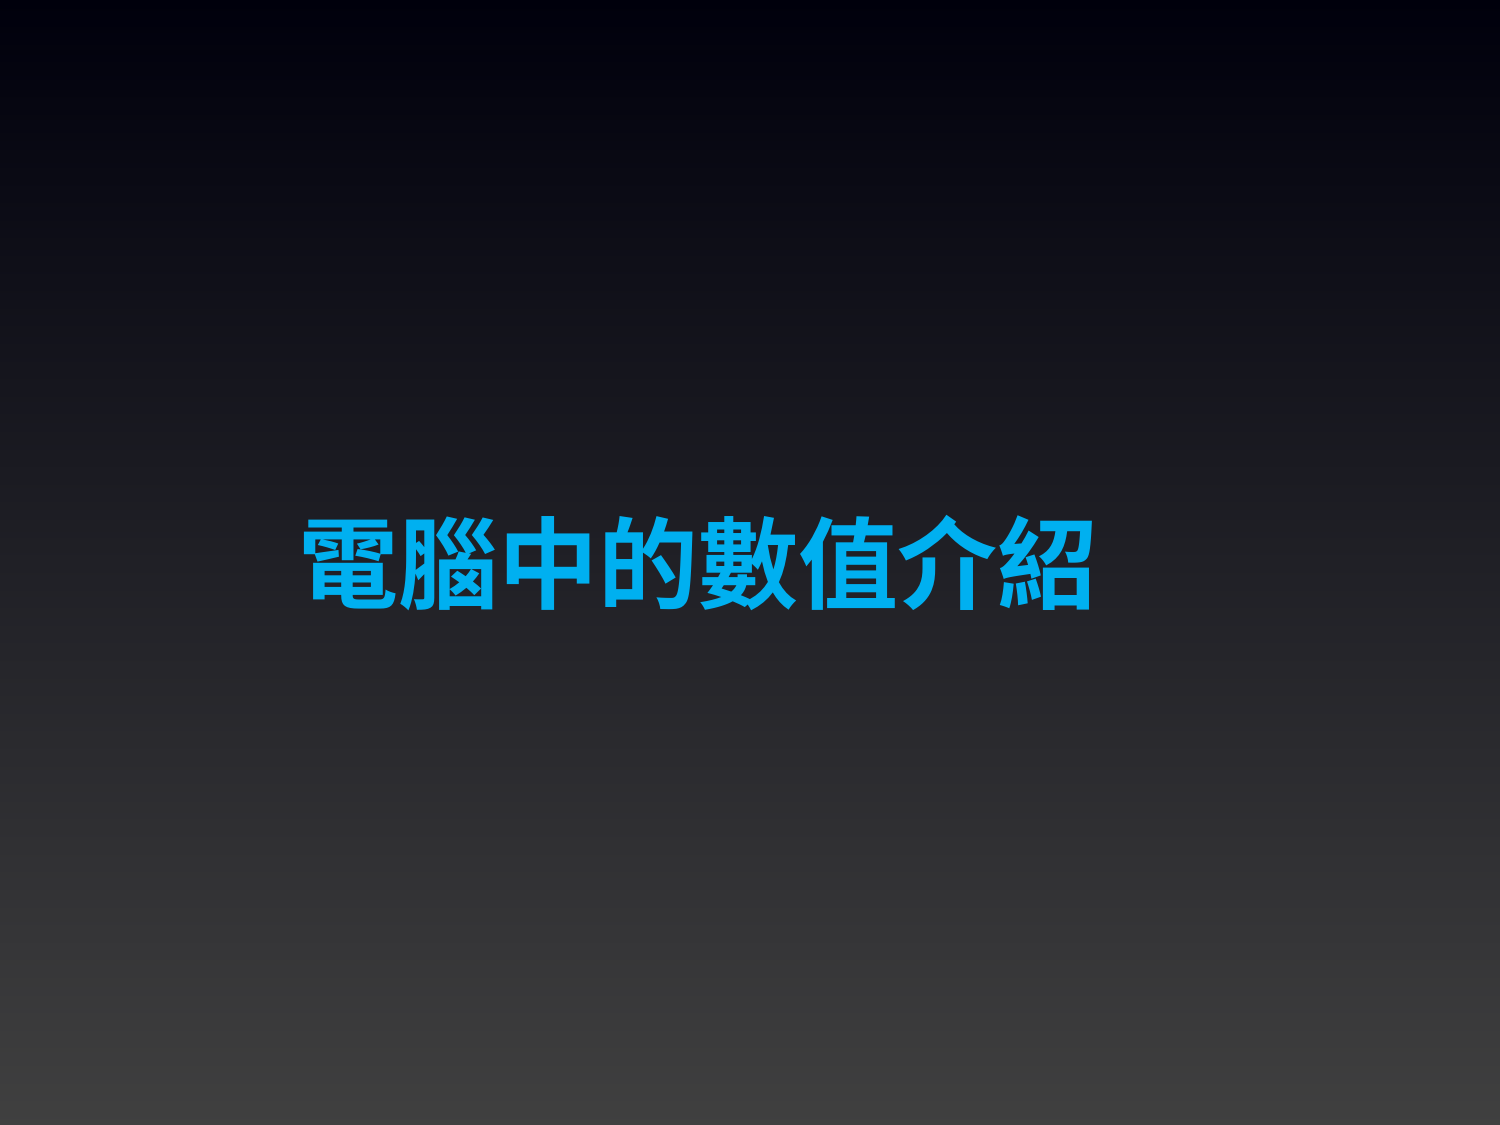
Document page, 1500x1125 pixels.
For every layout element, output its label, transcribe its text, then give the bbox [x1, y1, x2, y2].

list 電腦中的數值介紹 [283, 473, 1178, 637]
